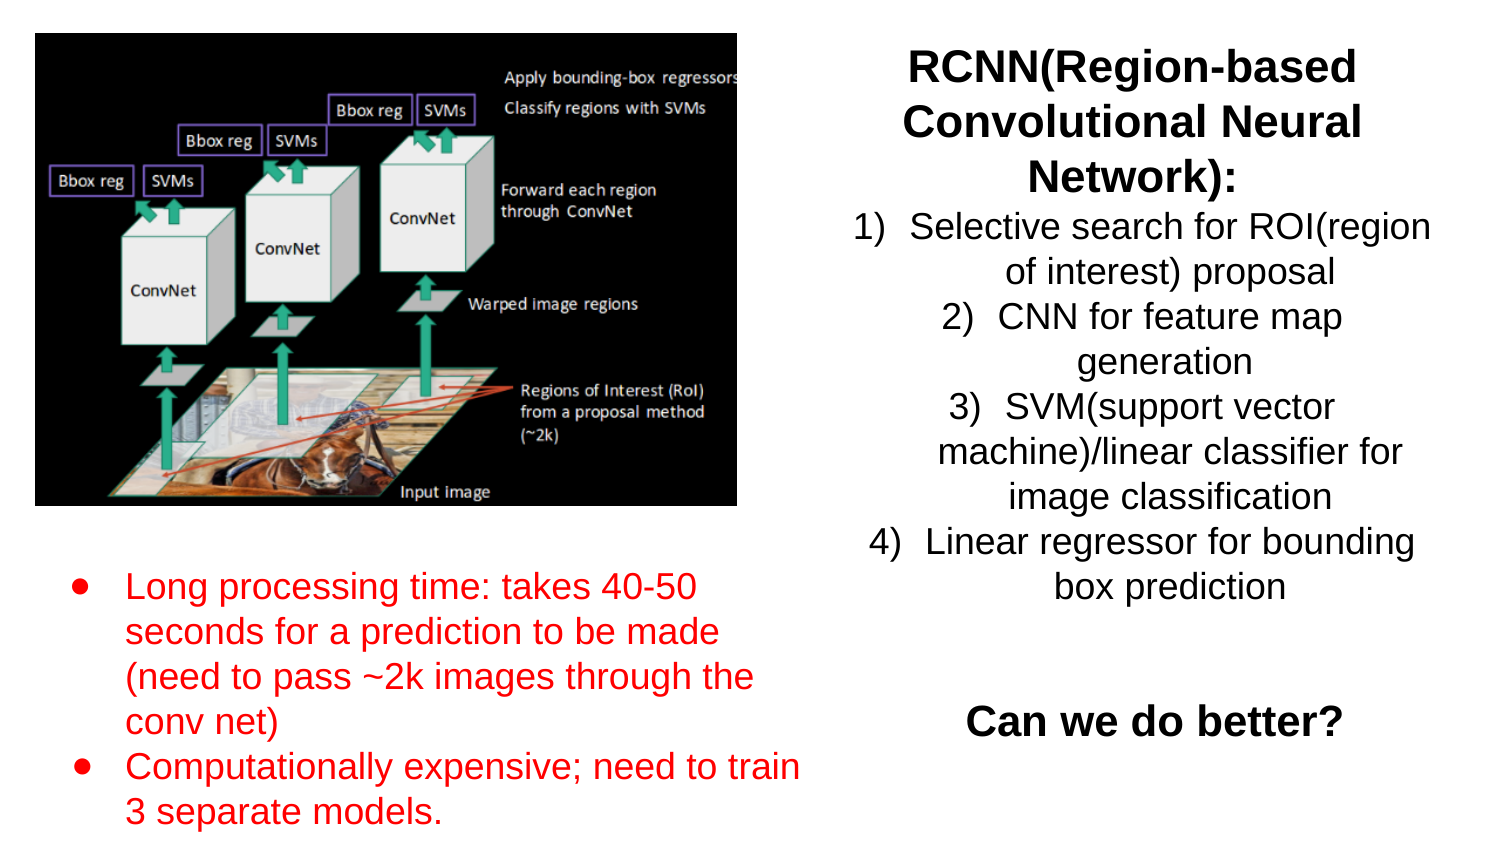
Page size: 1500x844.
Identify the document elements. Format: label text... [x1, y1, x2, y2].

picture [34, 33, 738, 507]
text_box Long processing time: takes 40-50 seconds for a prediction to be made (need to pass ~2k images through the conv net) Computationally expensive; need to train 3 separate models. [35, 547, 819, 804]
text_box [743, 72, 904, 467]
text_box Can we do better? [823, 615, 1487, 824]
text_box RCNN(Region-based Convolutional Neural Network): Selective search for ROI(region of interest) proposal CNN for feature map generation SVM(support vector machine)/linear classifier for image classification Linear regressor for bounding box prediction [814, 241, 1452, 403]
